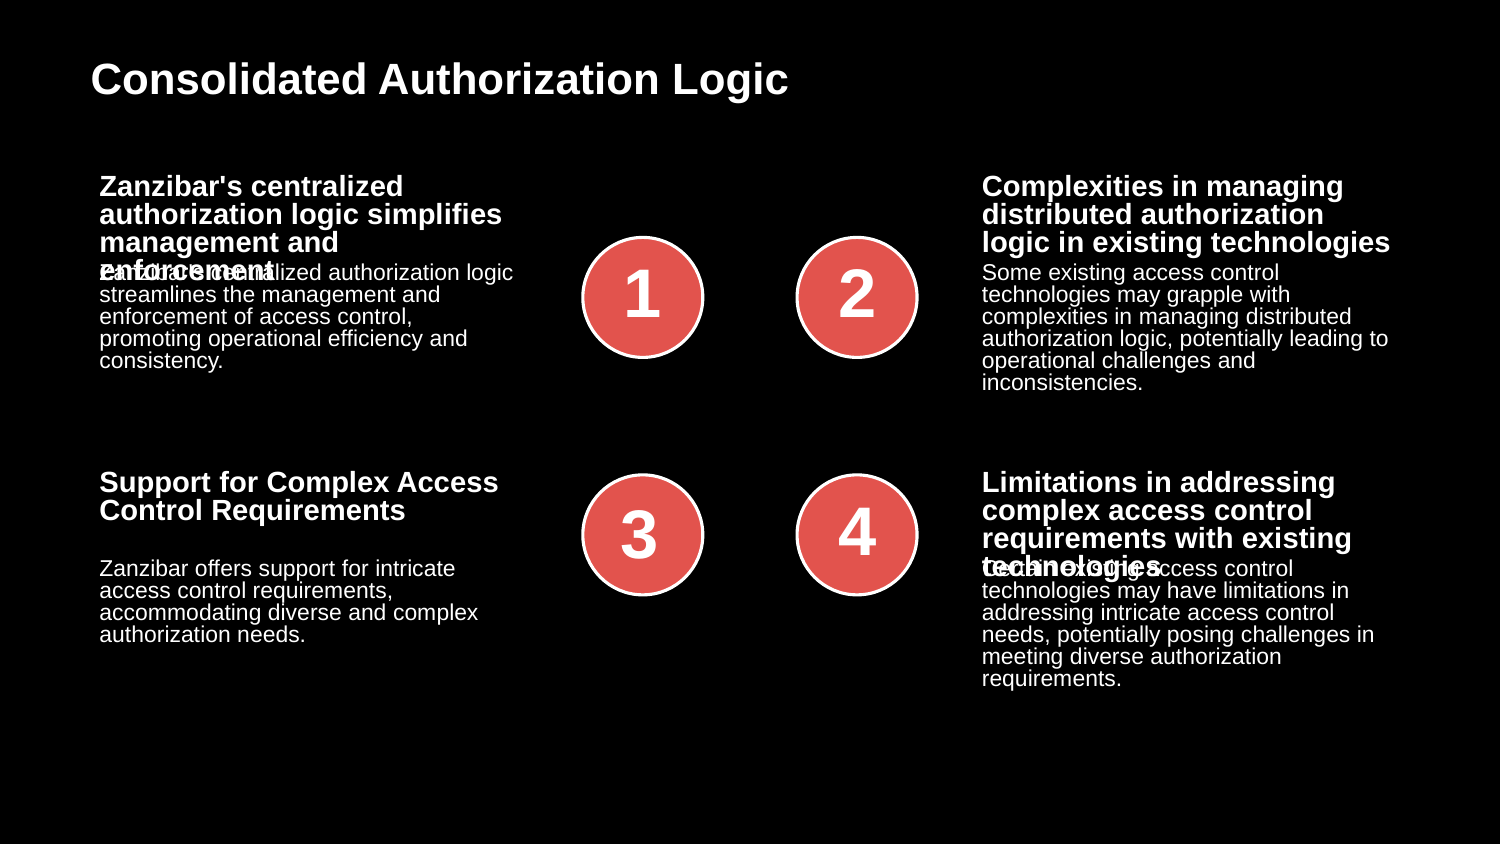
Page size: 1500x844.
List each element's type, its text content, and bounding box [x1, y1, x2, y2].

text_box Some existing access control technologies may grapple with complexities in managing distributed authorization logic, potentially leading to operational challenges and inconsistencies. [966, 247, 1417, 411]
text_box Zanzibar's centralized authorization logic simplifies management and enforcement [83, 158, 534, 247]
text_box [797, 276, 801, 319]
text_box 4 [801, 486, 913, 584]
text_box [823, 347, 891, 358]
text_box Consolidated Authorization Logic [74, 45, 1425, 119]
text_box Certain existing access control technologies may have limitations in addressing intricate access control needs, potentially posing challenges in meeting diverse authorization requirements. [966, 543, 1417, 707]
text_box [822, 474, 892, 486]
text_box Complexities in managing distributed authorization logic in existing technologies [966, 158, 1417, 247]
text_box Limitations in addressing complex access control requirements with existing technologies [966, 454, 1417, 543]
text_box [822, 584, 892, 595]
text_box [582, 275, 587, 320]
text_box [913, 275, 918, 319]
text_box 3 [584, 489, 696, 588]
text_box [913, 513, 918, 557]
text_box [604, 474, 682, 489]
text_box [607, 237, 679, 249]
text_box [797, 513, 801, 557]
text_box 2 [801, 249, 913, 347]
text_box [821, 237, 893, 249]
text_box [615, 588, 671, 595]
text_box [696, 507, 703, 563]
text_box [609, 347, 677, 358]
text_box [699, 276, 703, 319]
text_box Zanzibar offers support for intricate access control requirements, accommodating diverse and complex authorization needs. [83, 543, 534, 663]
text_box Zanzibar's centralized authorization logic streamlines the management and enforcement of access control, promoting operational efficiency and consistency. [83, 247, 534, 389]
text_box 1 [587, 249, 699, 347]
text_box Support for Complex Access Control Requirements [83, 454, 534, 542]
